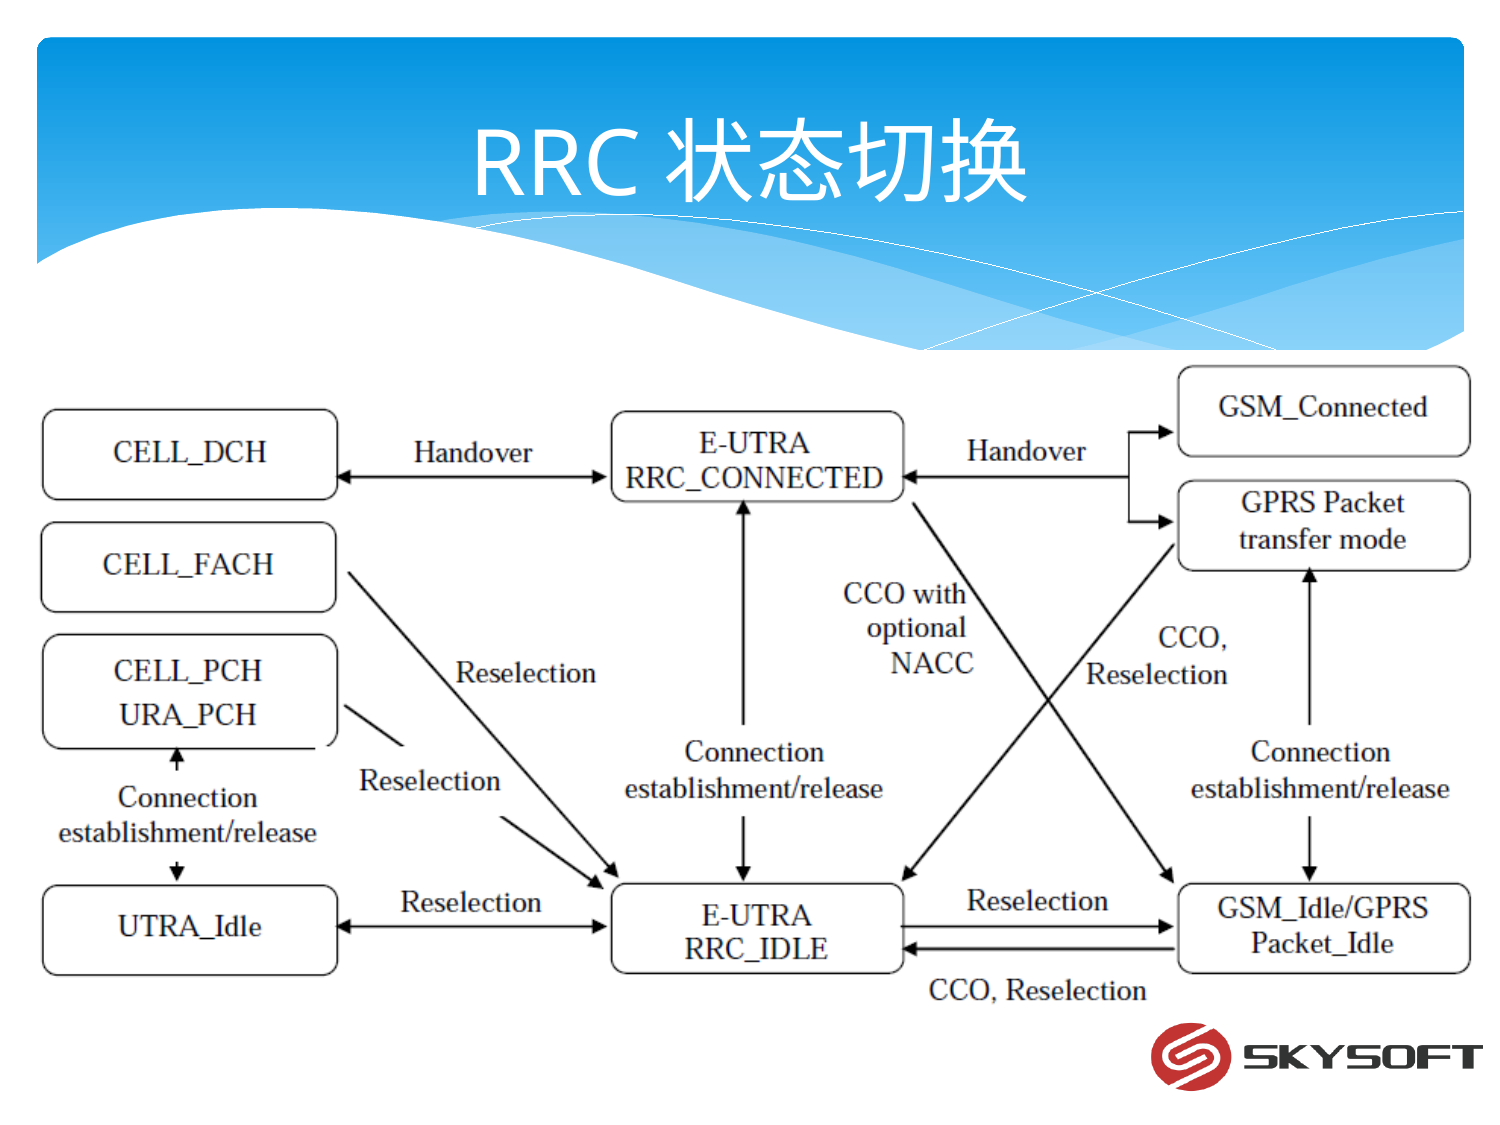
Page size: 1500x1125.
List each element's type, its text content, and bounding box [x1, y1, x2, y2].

picture [0, 350, 1500, 1017]
title RRC状态切换 [75, 55, 1425, 261]
picture [1145, 1021, 1483, 1092]
